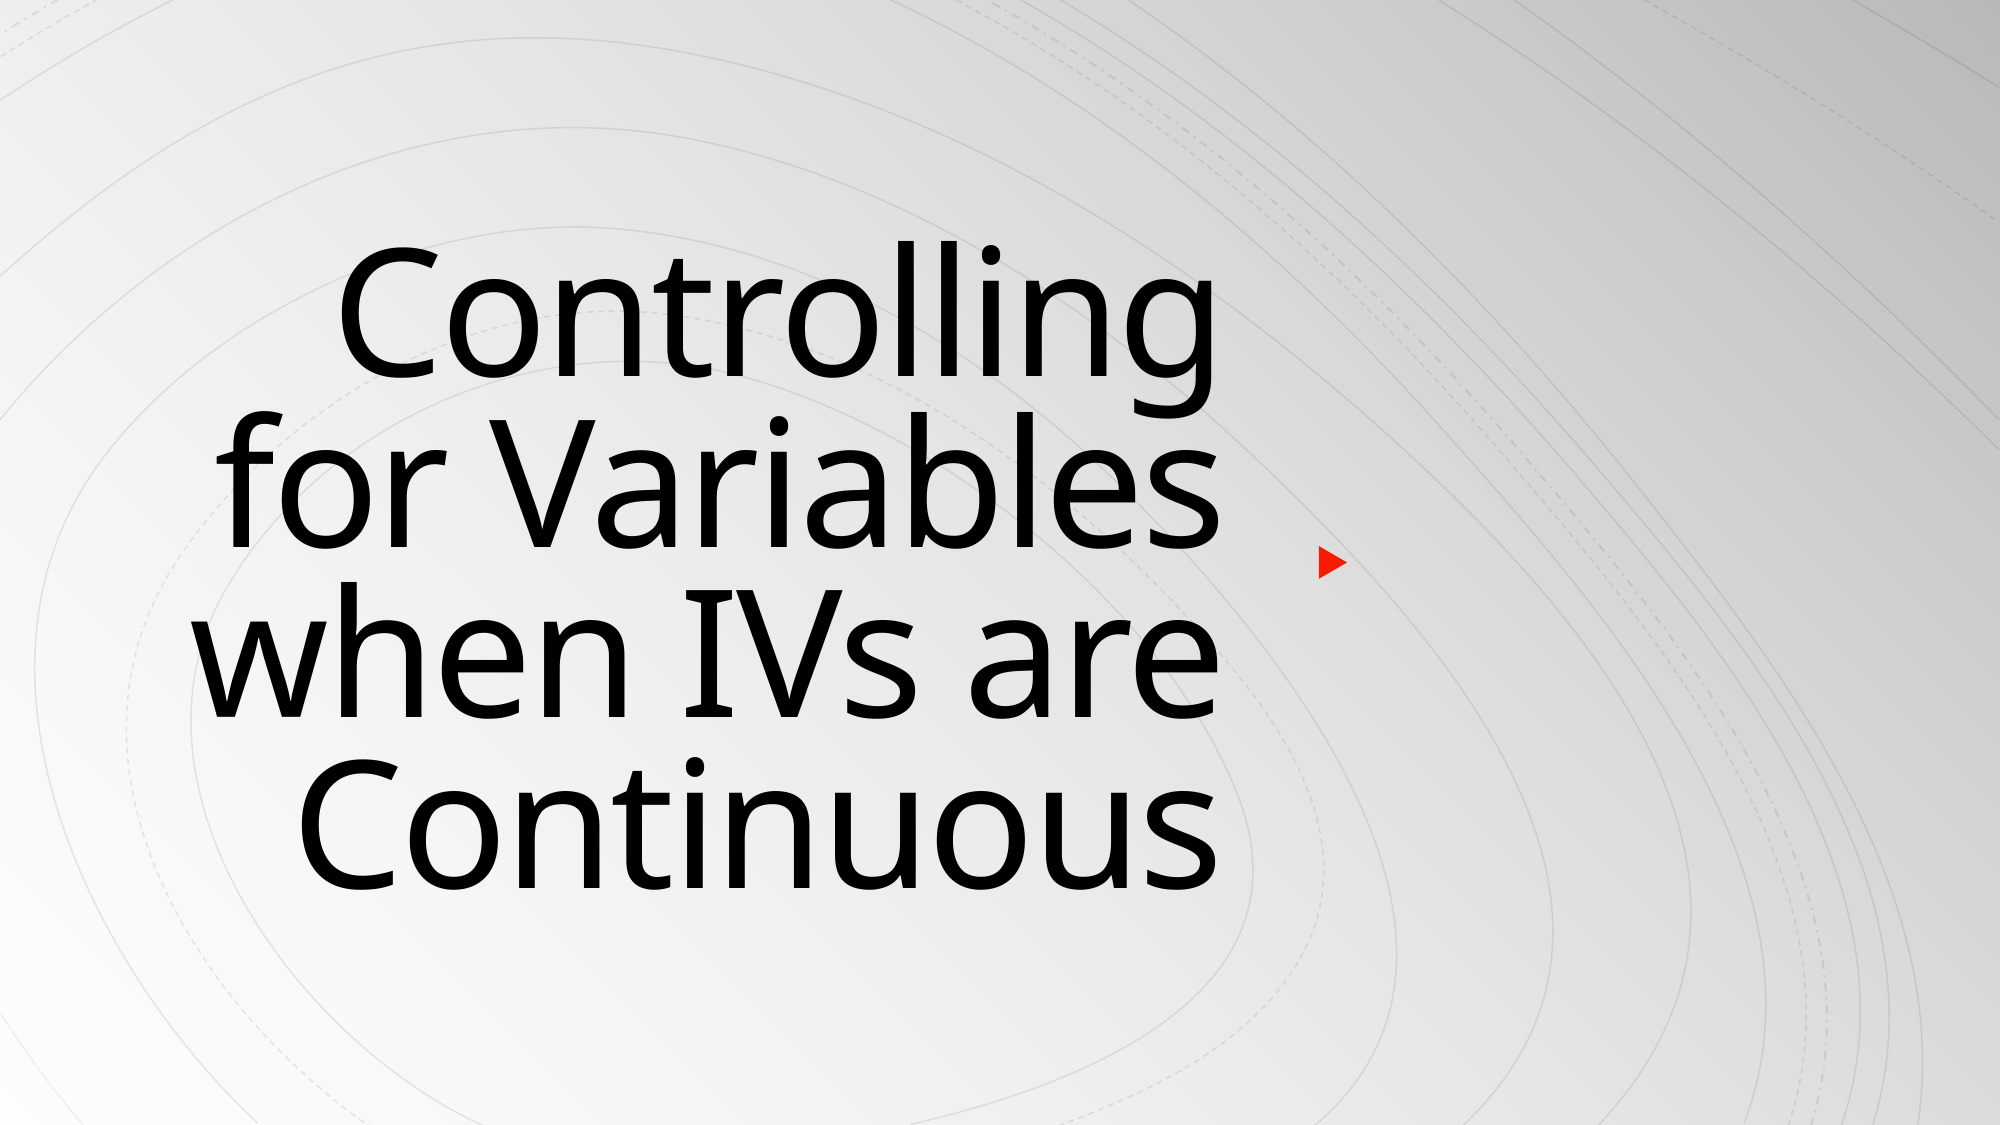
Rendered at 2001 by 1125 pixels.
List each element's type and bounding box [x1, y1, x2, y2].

text_box [0, 0, 2000, 1125]
